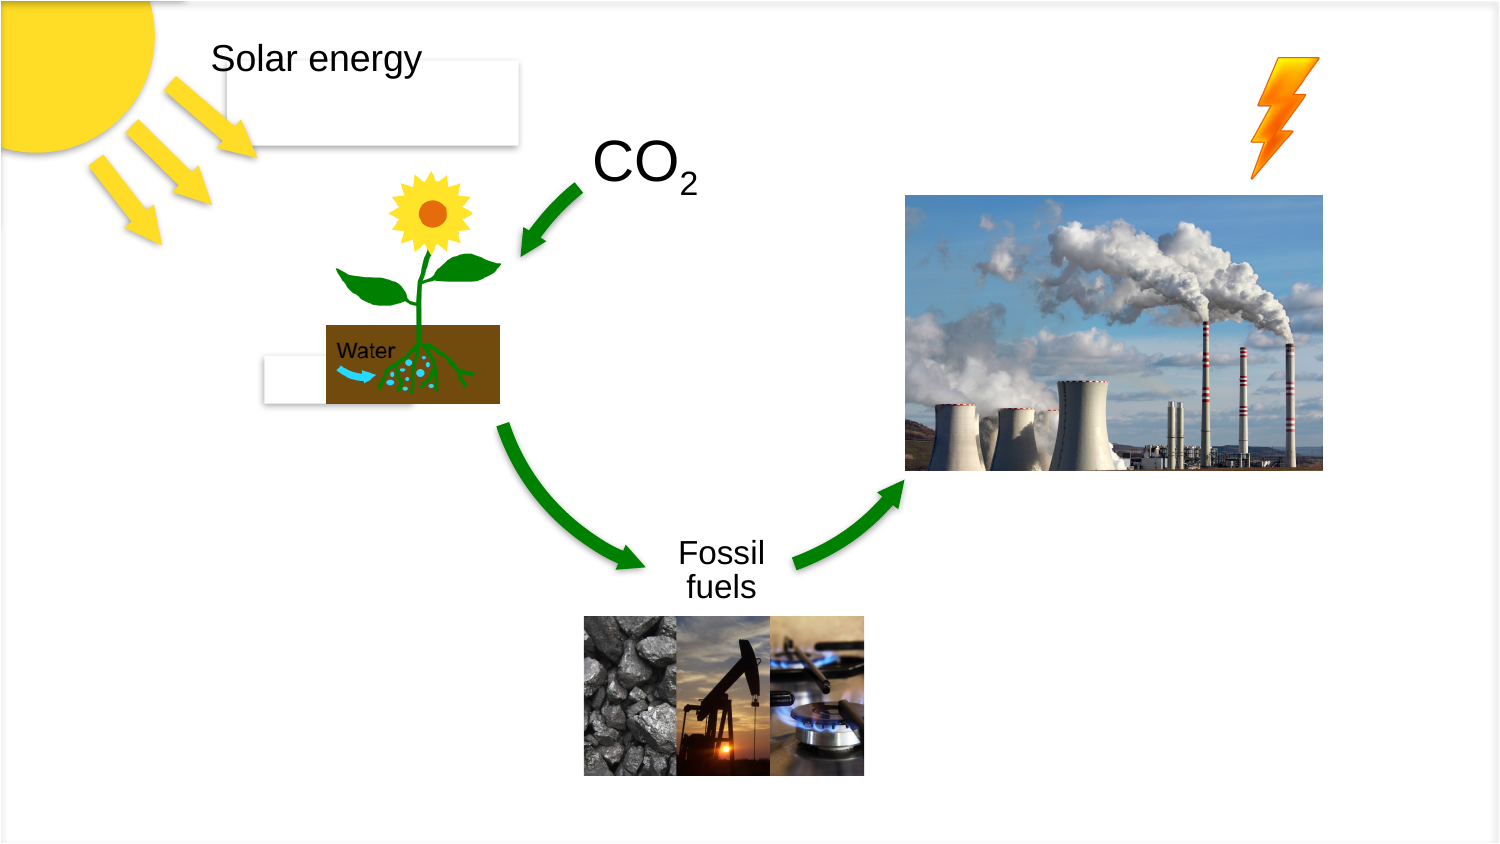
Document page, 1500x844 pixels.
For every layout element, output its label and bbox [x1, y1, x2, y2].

picture [905, 194, 1323, 471]
text_box [583, 616, 865, 776]
text_box [0, 0, 1500, 844]
picture [322, 169, 503, 404]
text_box [169, 82, 258, 159]
picture [1240, 52, 1328, 184]
text_box [131, 125, 164, 158]
text_box [168, 167, 213, 206]
text_box [95, 159, 163, 246]
